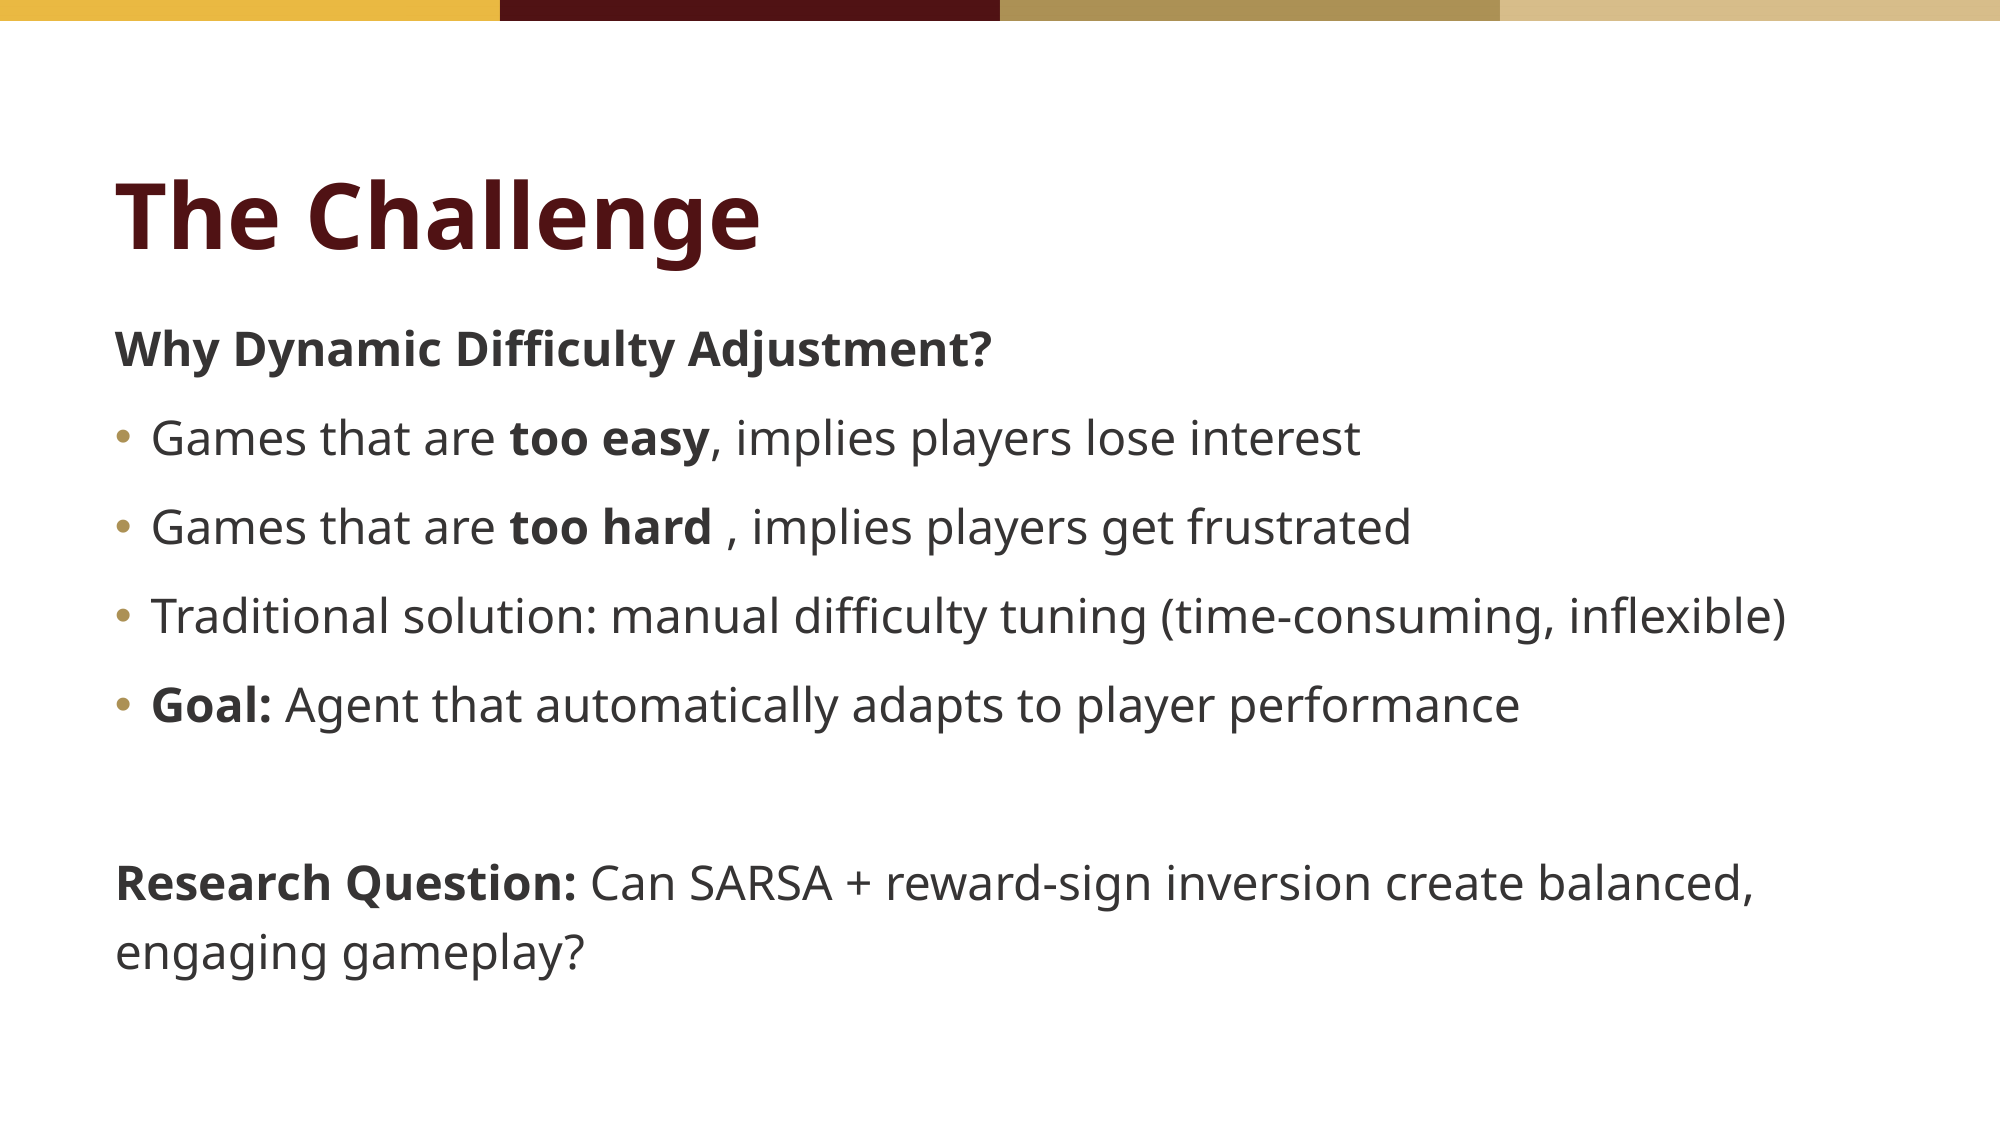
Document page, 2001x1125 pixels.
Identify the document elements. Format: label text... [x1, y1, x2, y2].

title The Challenge [99, 59, 1900, 278]
list Why Dynamic Difficulty Adjustment? Games that are too easy, implies players lose interest Games that are too hard , implies players get frustrated Traditional solution: manual difficulty tuning (time-consuming, inflexible) Goal: Agent that automatically adapts to player performance Research Question: Can SARSA + reward-sign inversion create balanced, engaging gameplay? [99, 299, 1900, 994]
picture [0, 0, 2000, 21]
